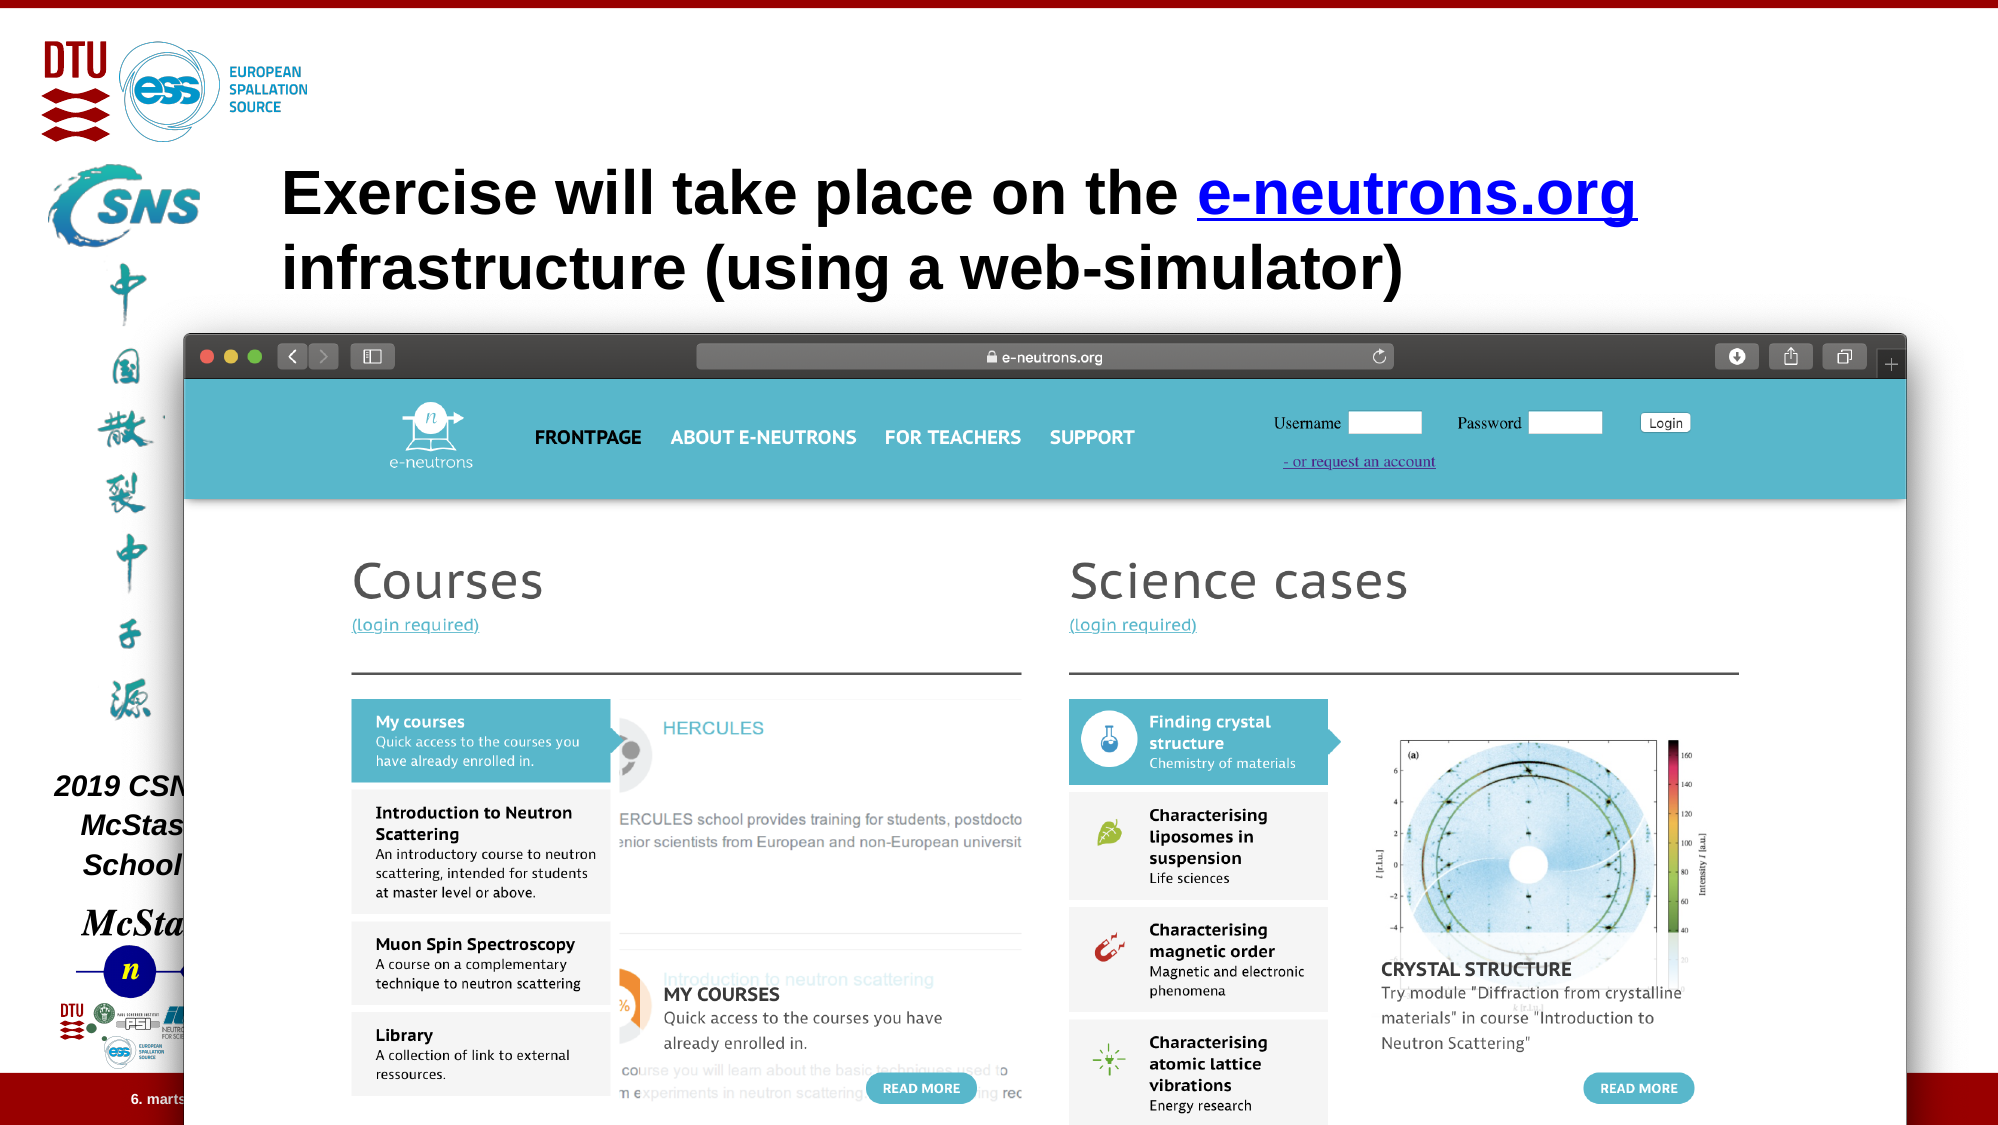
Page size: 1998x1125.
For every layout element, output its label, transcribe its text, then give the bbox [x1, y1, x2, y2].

picture [119, 41, 307, 142]
picture [48, 162, 1974, 1125]
title Exercise will take place on the e-neutrons.org infrastructure (using a web-simulator) [280, 141, 1810, 288]
